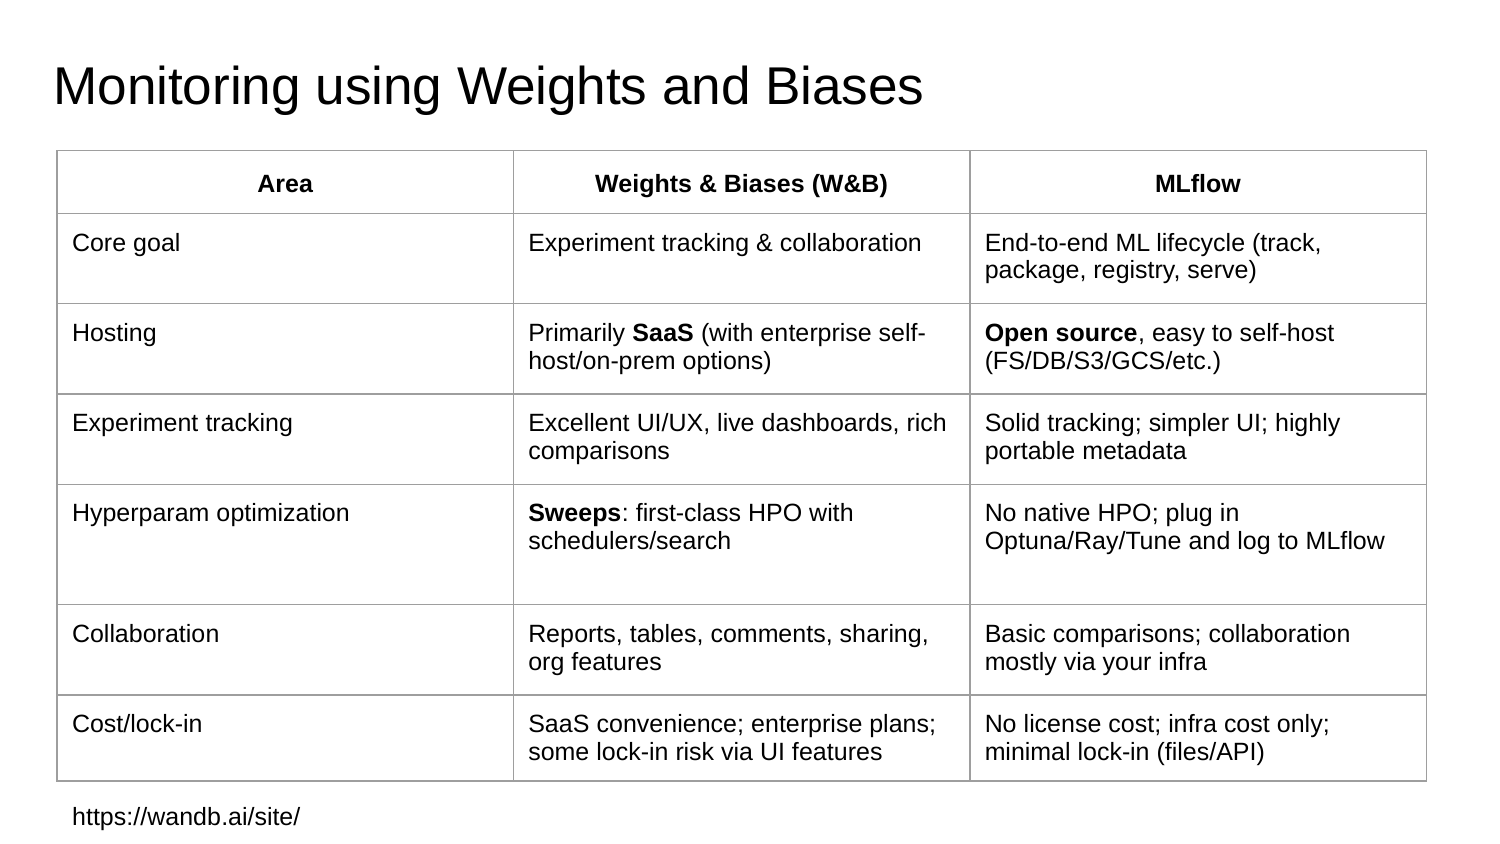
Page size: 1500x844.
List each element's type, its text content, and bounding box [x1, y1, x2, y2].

table_cell Hosting [58, 304, 513, 393]
table_cell Sweeps: first-class HPO with schedulers/search [514, 485, 969, 604]
table_cell Hyperparam optimization [58, 485, 513, 604]
table_cell Open source, easy to self-host (FS/DB/S3/GCS/etc.) [971, 304, 1426, 393]
table_cell Excellent UI/UX, live dashboards, rich comparisons [514, 395, 969, 484]
table_cell Experiment tracking [58, 395, 513, 484]
table_cell Cost/lock-in [58, 696, 513, 780]
table_header MLflow [971, 151, 1426, 213]
table_cell No license cost; infra cost only; minimal lock-in (files/API) [971, 696, 1426, 780]
table_cell Core goal [58, 214, 513, 303]
table_cell No native HPO; plug in Optuna/Ray/Tune and log to MLflow [971, 485, 1426, 604]
table_header Area [58, 151, 513, 213]
table_cell Reports, tables, comments, sharing, org features [514, 605, 969, 694]
table_cell End-to-end ML lifecycle (track, package, registry, serve) [971, 214, 1426, 303]
table_cell Primarily SaaS (with enterprise self-host/on-prem options) [514, 304, 969, 393]
text_box https://wandb.ai/site/ [57, 785, 550, 844]
table_cell SaaS convenience; enterprise plans; some lock-in risk via UI features [514, 696, 969, 780]
table_cell Collaboration [58, 605, 513, 694]
table_cell Solid tracking; simpler UI; highly portable metadata [971, 395, 1426, 484]
table_header Weights & Biases (W&B) [514, 151, 969, 213]
table_cell Basic comparisons; collaboration mostly via your infra [971, 605, 1426, 694]
table_cell Experiment tracking & collaboration [514, 214, 969, 303]
title Monitoring using Weights and Biases [38, 36, 1437, 131]
